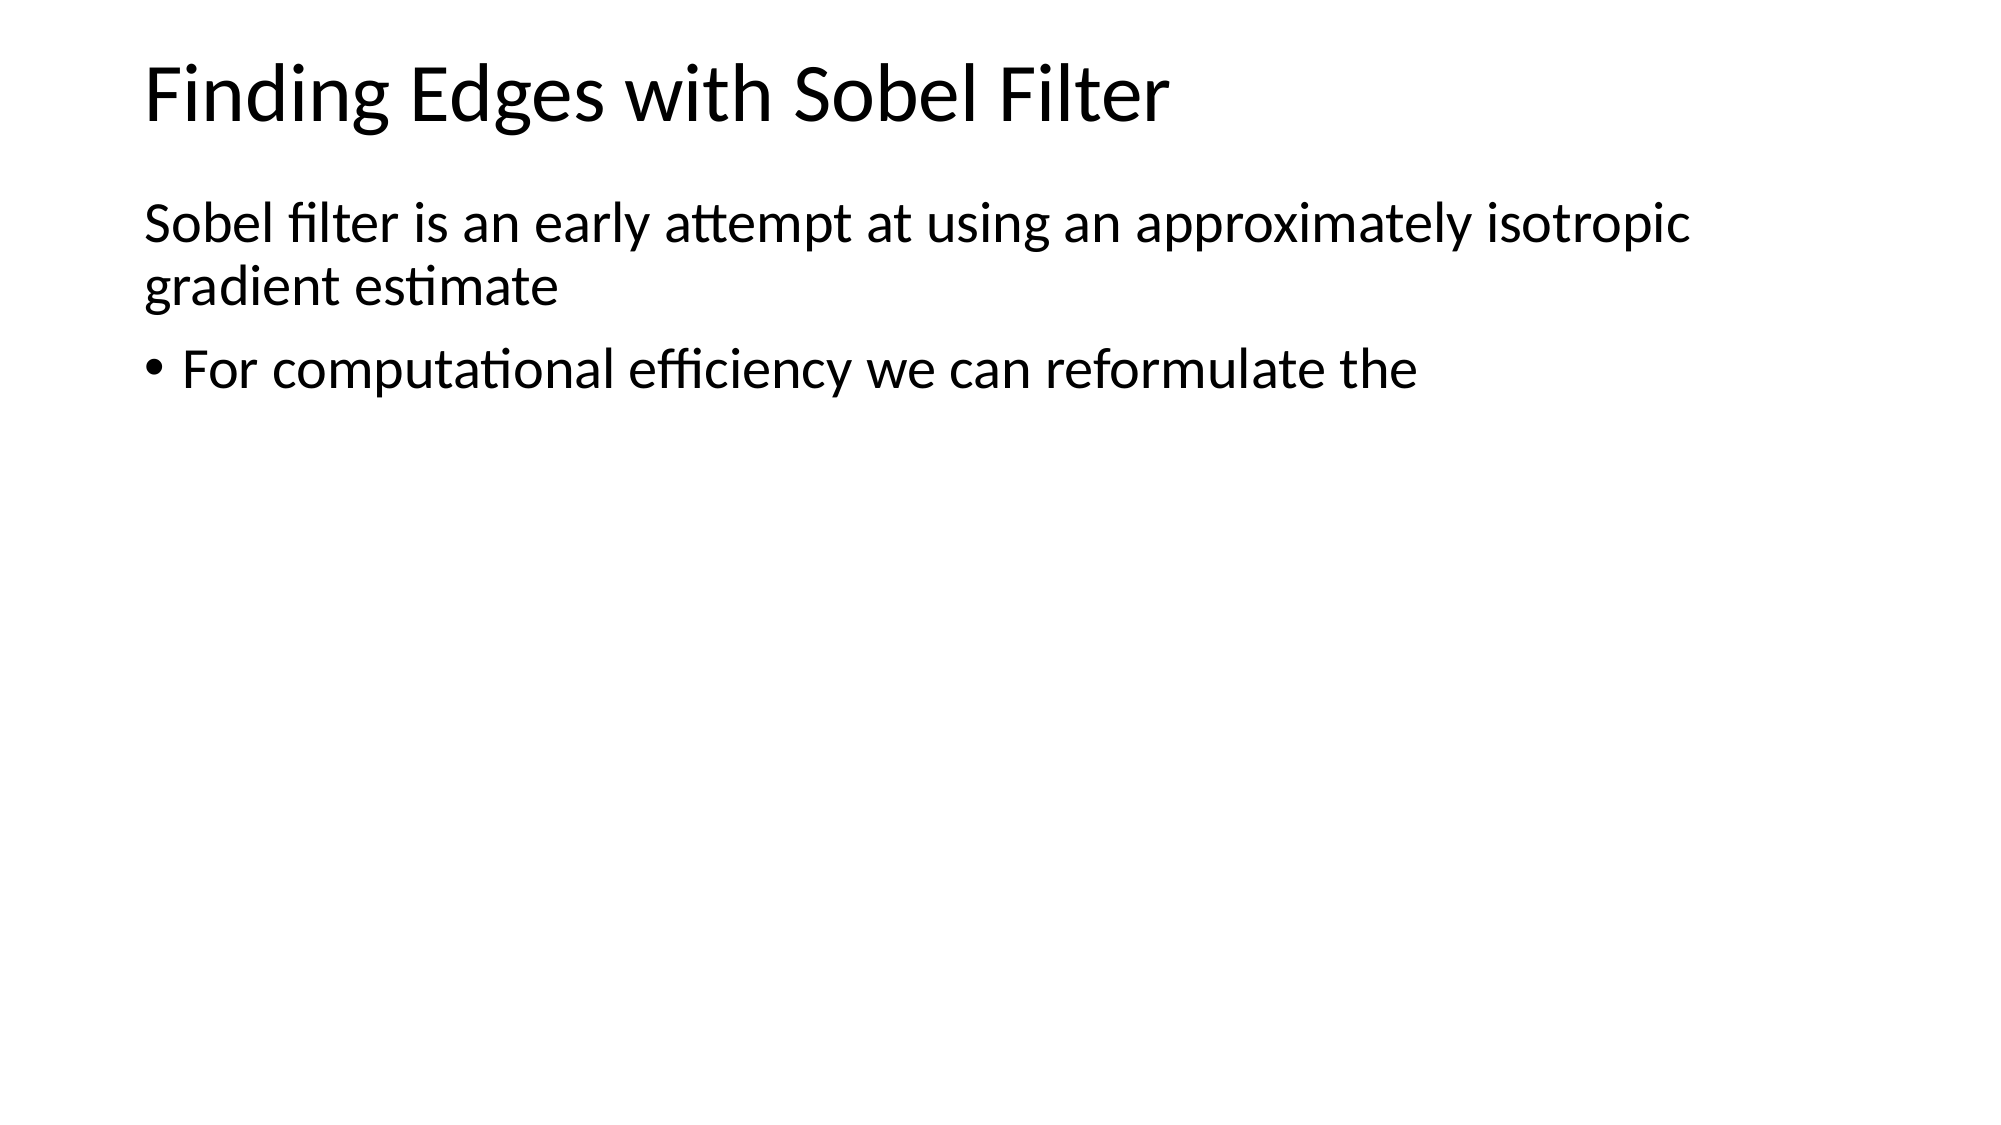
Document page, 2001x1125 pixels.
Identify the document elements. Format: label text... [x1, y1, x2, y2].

title Finding Edges with Sobel Filter [129, 22, 1855, 166]
